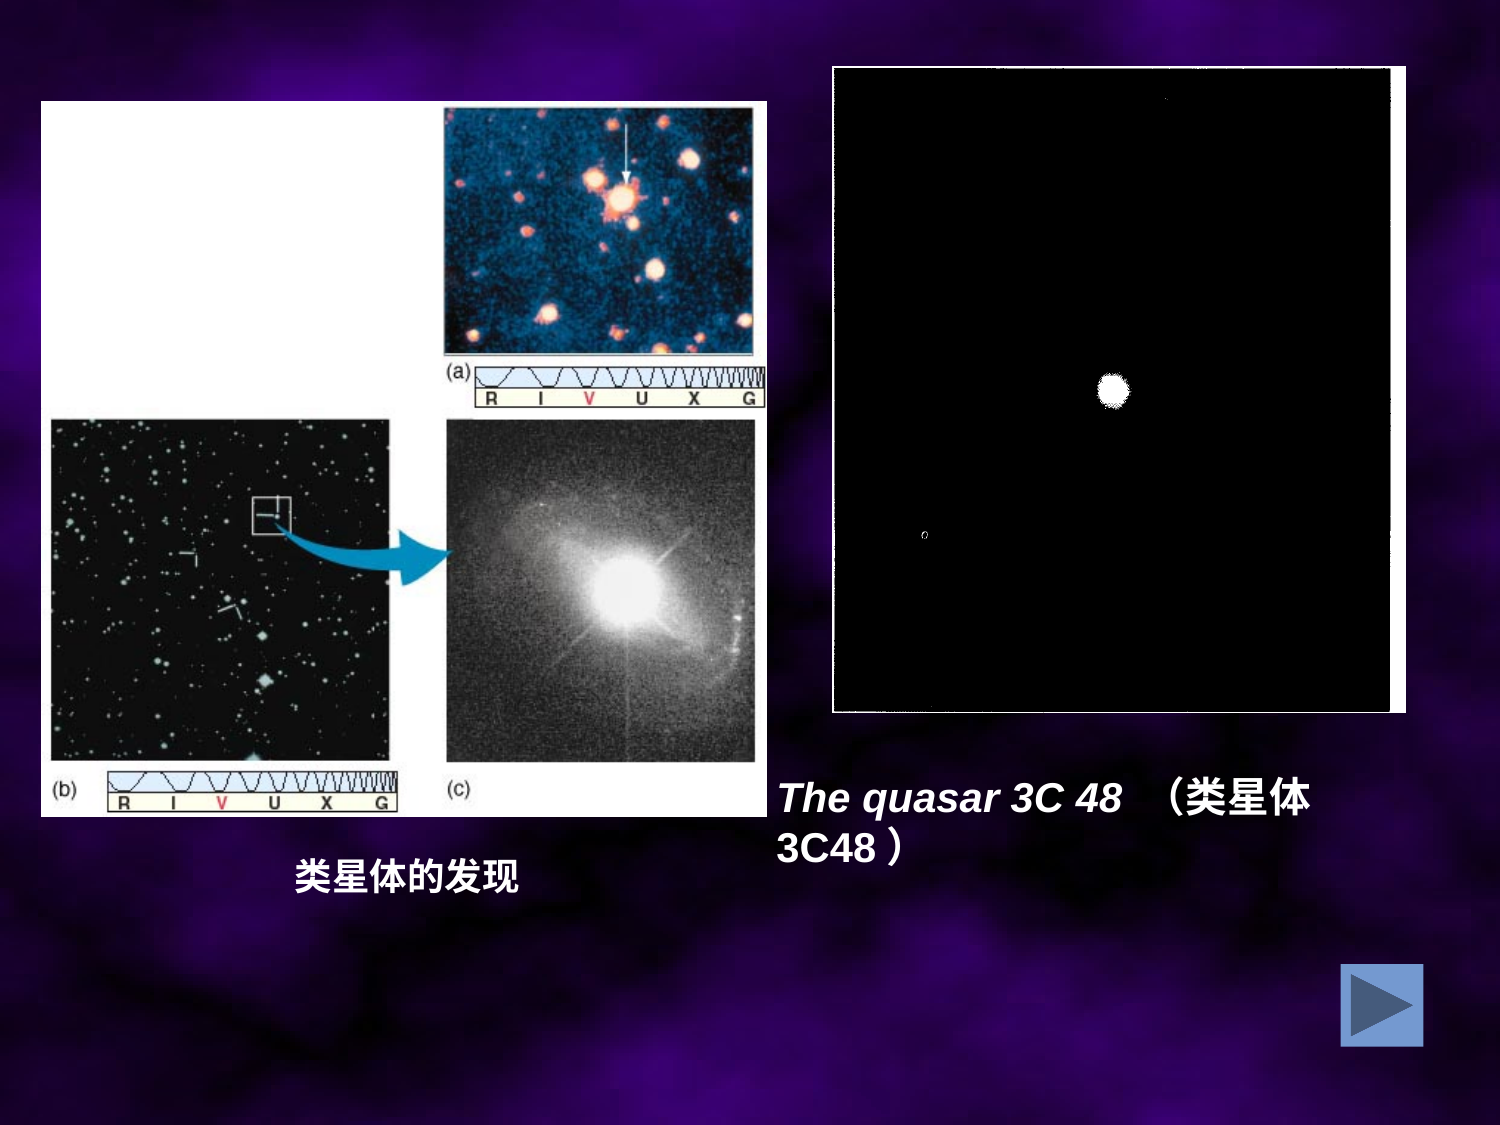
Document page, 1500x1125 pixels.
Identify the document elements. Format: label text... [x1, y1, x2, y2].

text_box 类星体的发现 [88, 846, 727, 906]
text_box [1340, 964, 1424, 1047]
text_box The quasar 3C 48 （类星体3C48） [761, 763, 1467, 878]
picture [0, 0, 1500, 1125]
